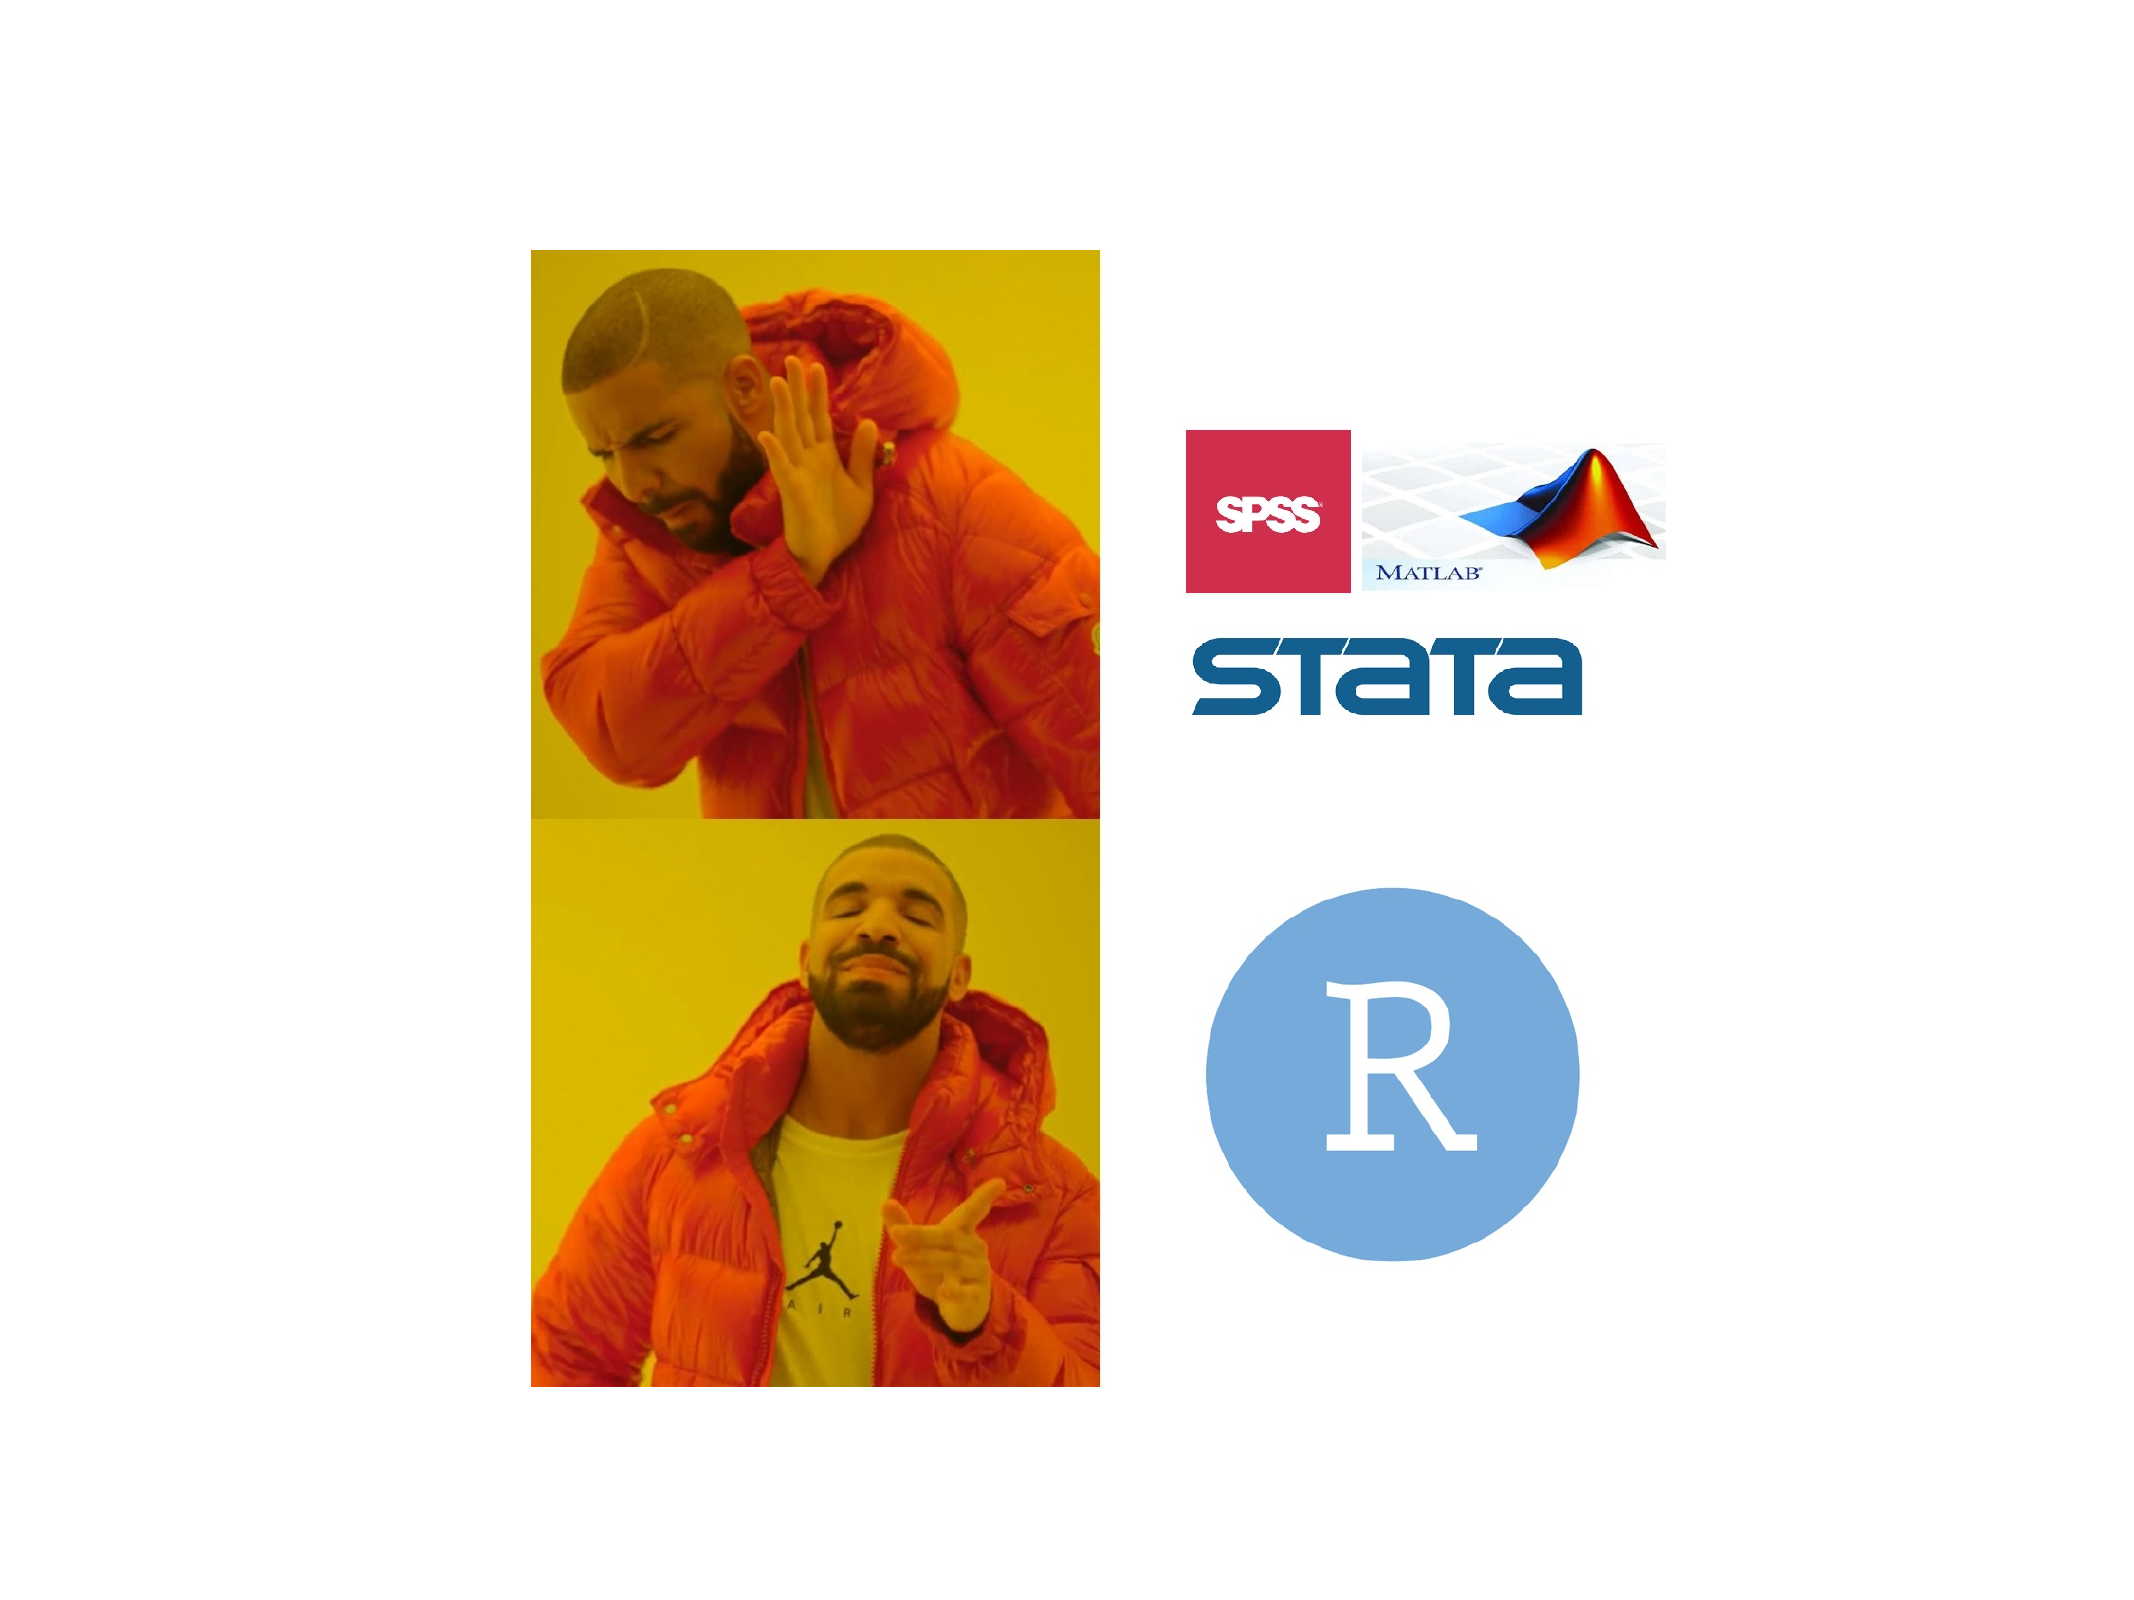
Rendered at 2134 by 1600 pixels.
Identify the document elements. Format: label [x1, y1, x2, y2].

picture [531, 249, 1669, 1387]
